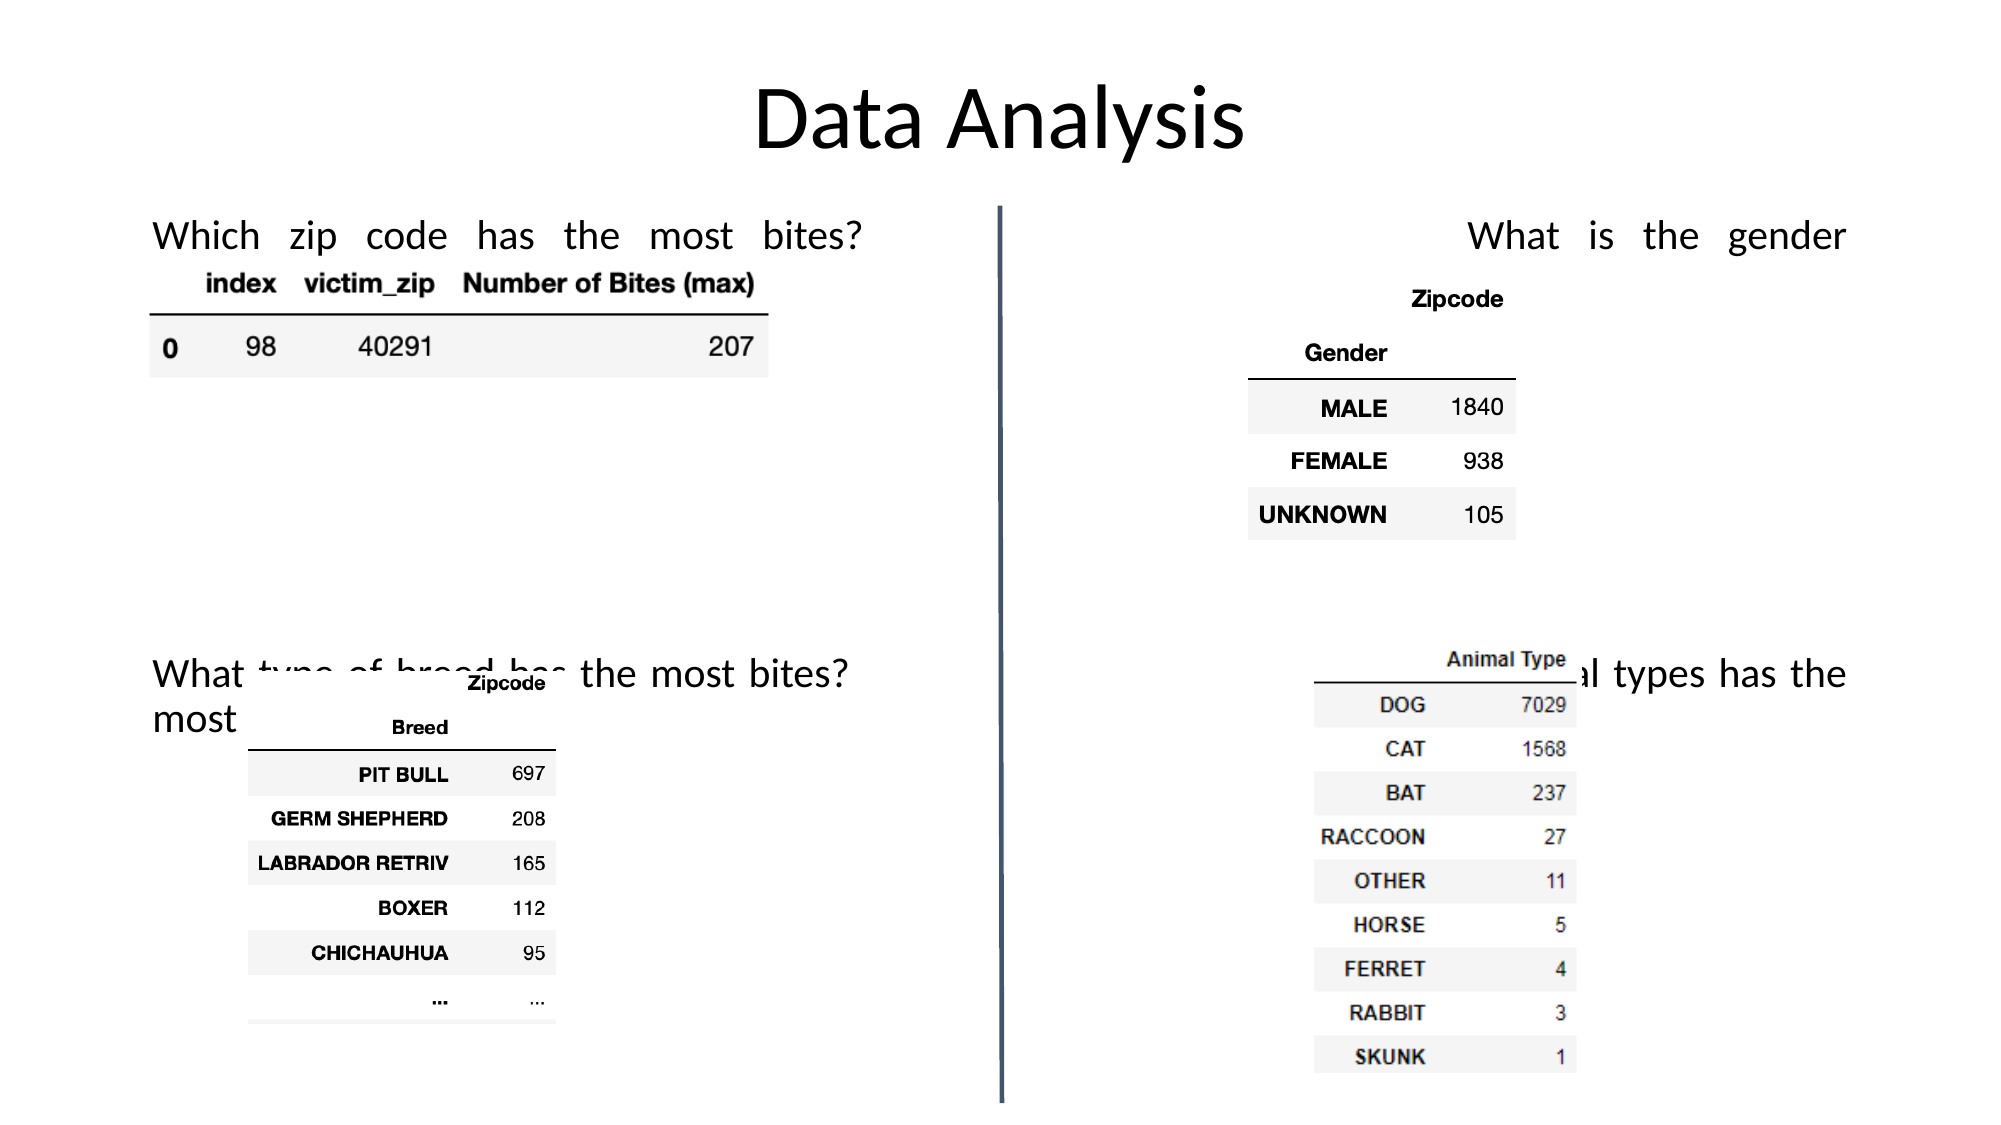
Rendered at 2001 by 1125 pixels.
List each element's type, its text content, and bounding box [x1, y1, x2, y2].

picture [137, 265, 772, 387]
picture [242, 670, 566, 1025]
list Which zip code has the most bites? What is the gender distribution? What type of breed has the most bites? What animal types has the most bites? [1003, 205, 1863, 1104]
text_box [999, 205, 1003, 1104]
picture [1248, 277, 1517, 540]
picture [1314, 637, 1582, 1073]
list Which zip code has the most bites? What is the gender distribution? What type of breed has the most bites? What animal types has the most bites? [137, 205, 997, 1104]
title Data Analysis [137, 59, 1863, 205]
